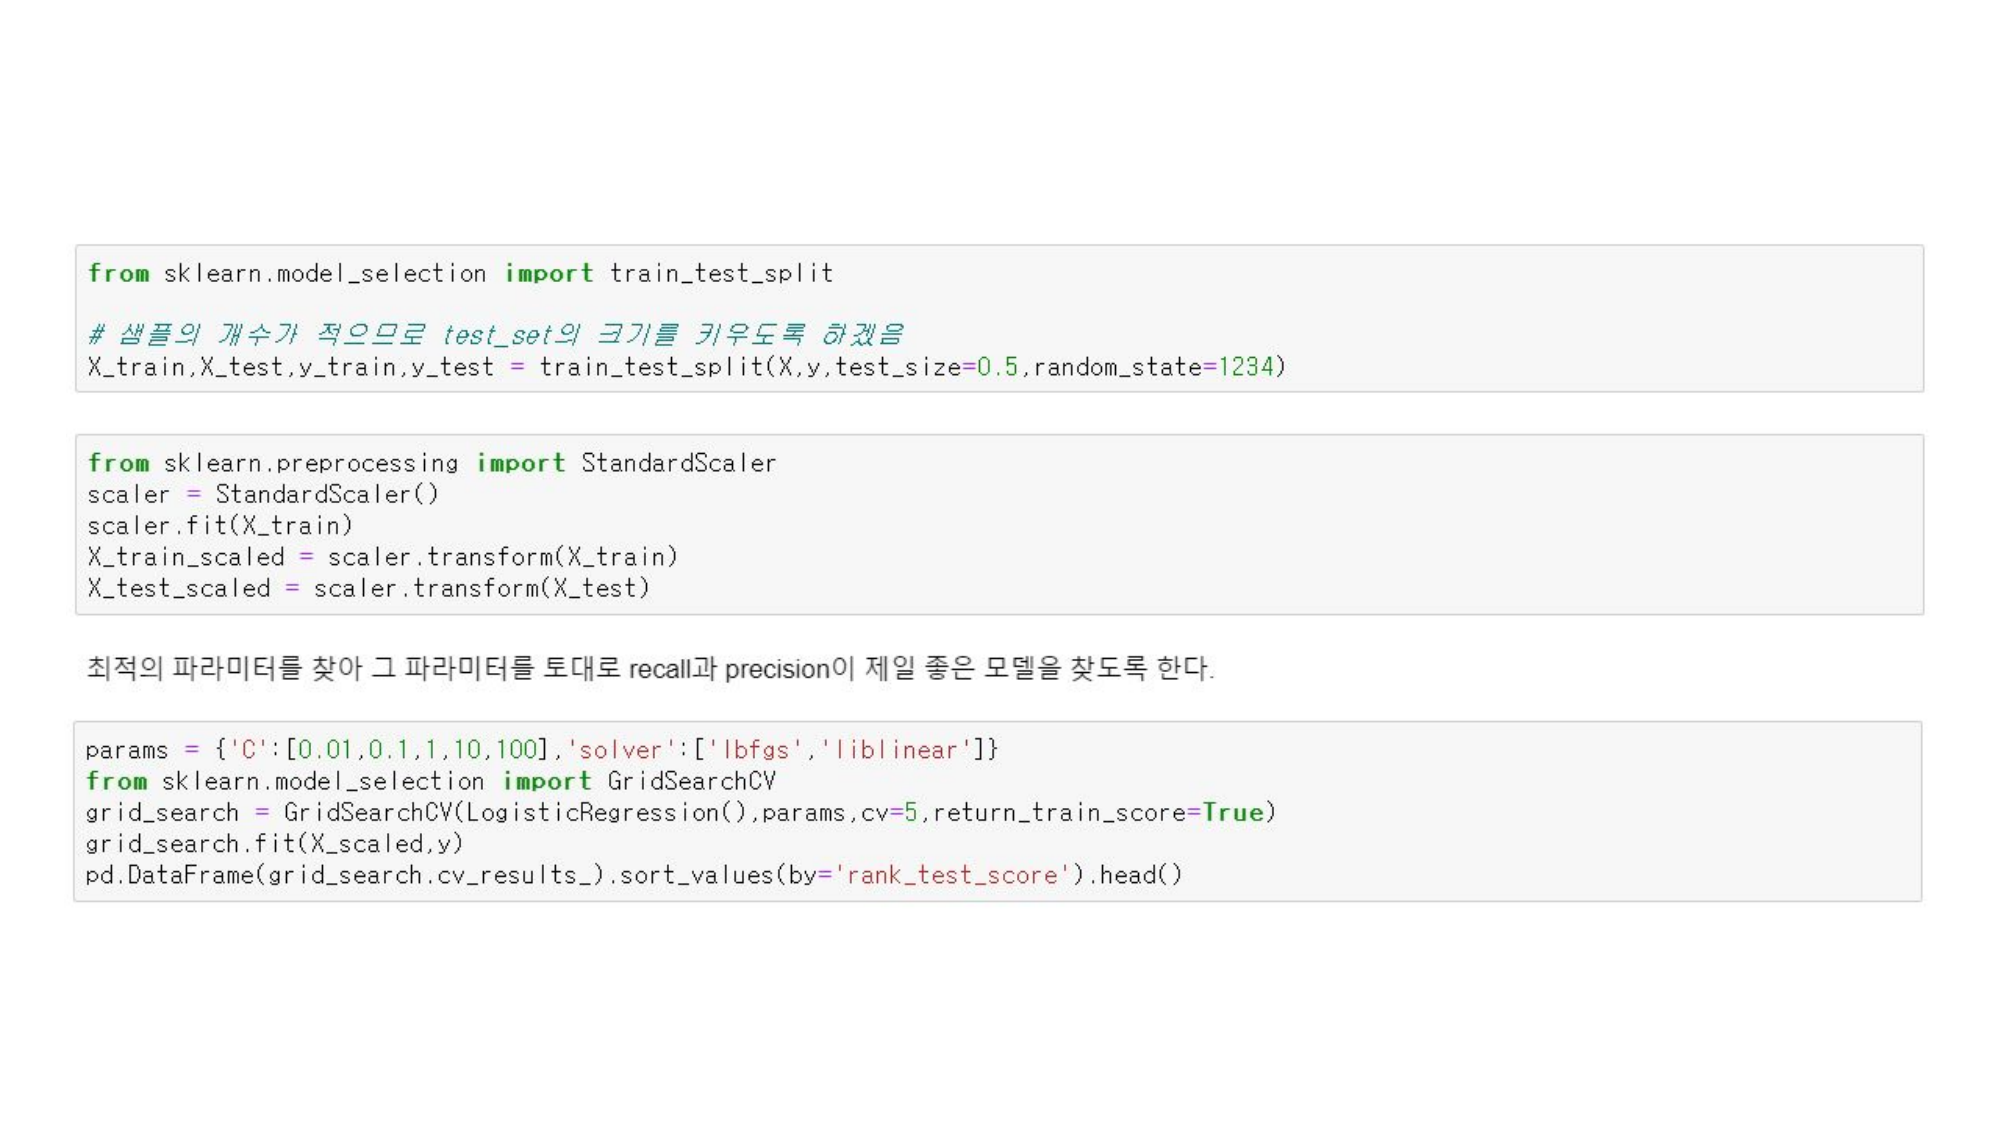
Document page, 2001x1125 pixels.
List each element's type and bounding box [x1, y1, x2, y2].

picture [63, 416, 1942, 915]
picture [66, 232, 1947, 403]
